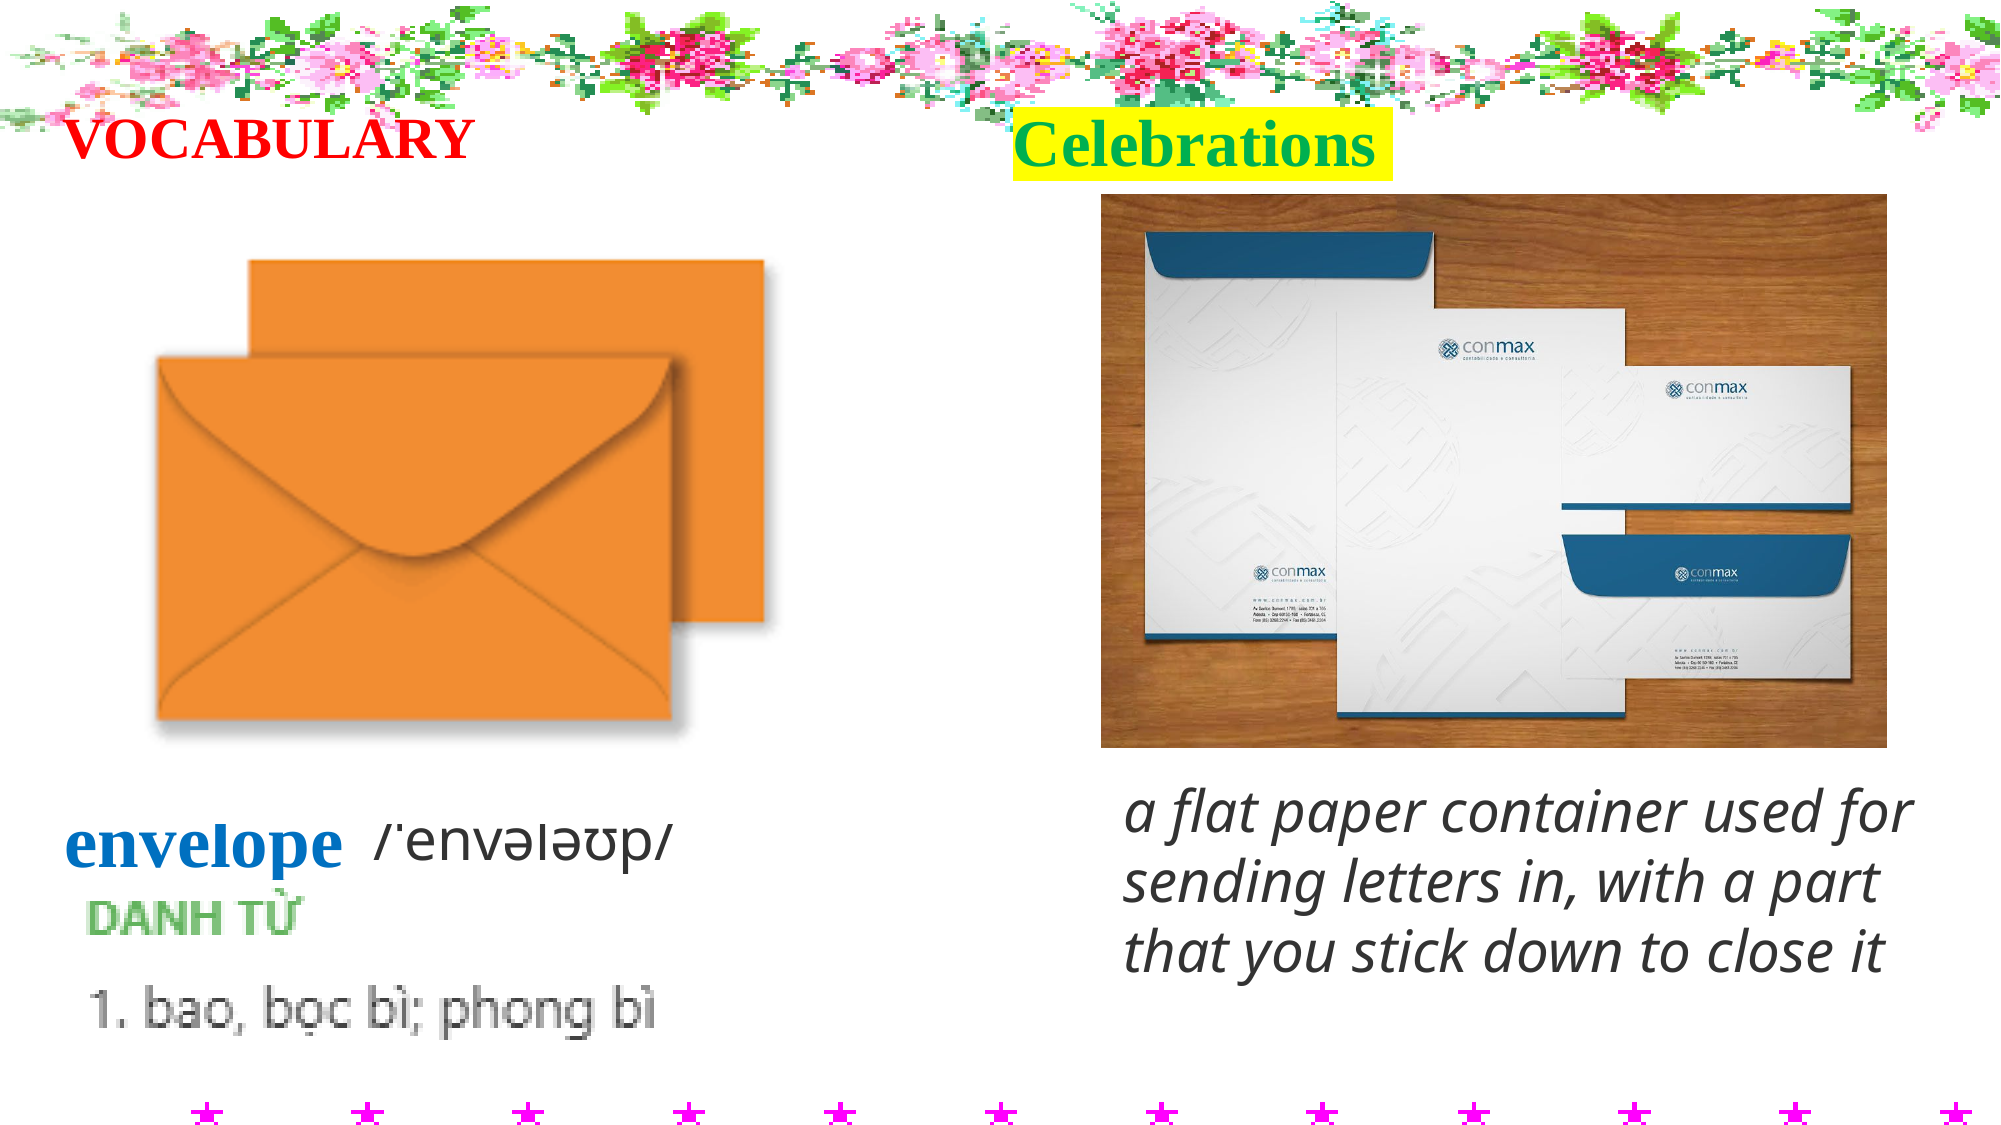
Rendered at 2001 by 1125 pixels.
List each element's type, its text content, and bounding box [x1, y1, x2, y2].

text_box a flat paper container used for sending letters in, with a part that you stick down to close it [1108, 766, 1971, 992]
picture [1101, 194, 1887, 748]
text_box VOCABULARY [48, 92, 550, 159]
picture [48, 159, 867, 824]
picture [26, 880, 2000, 1125]
text_box /ˈenvələʊp/ [298, 824, 751, 880]
picture [0, 1, 2000, 135]
text_box envelope [0, 784, 298, 890]
text_box Celebrations [866, 92, 1540, 188]
